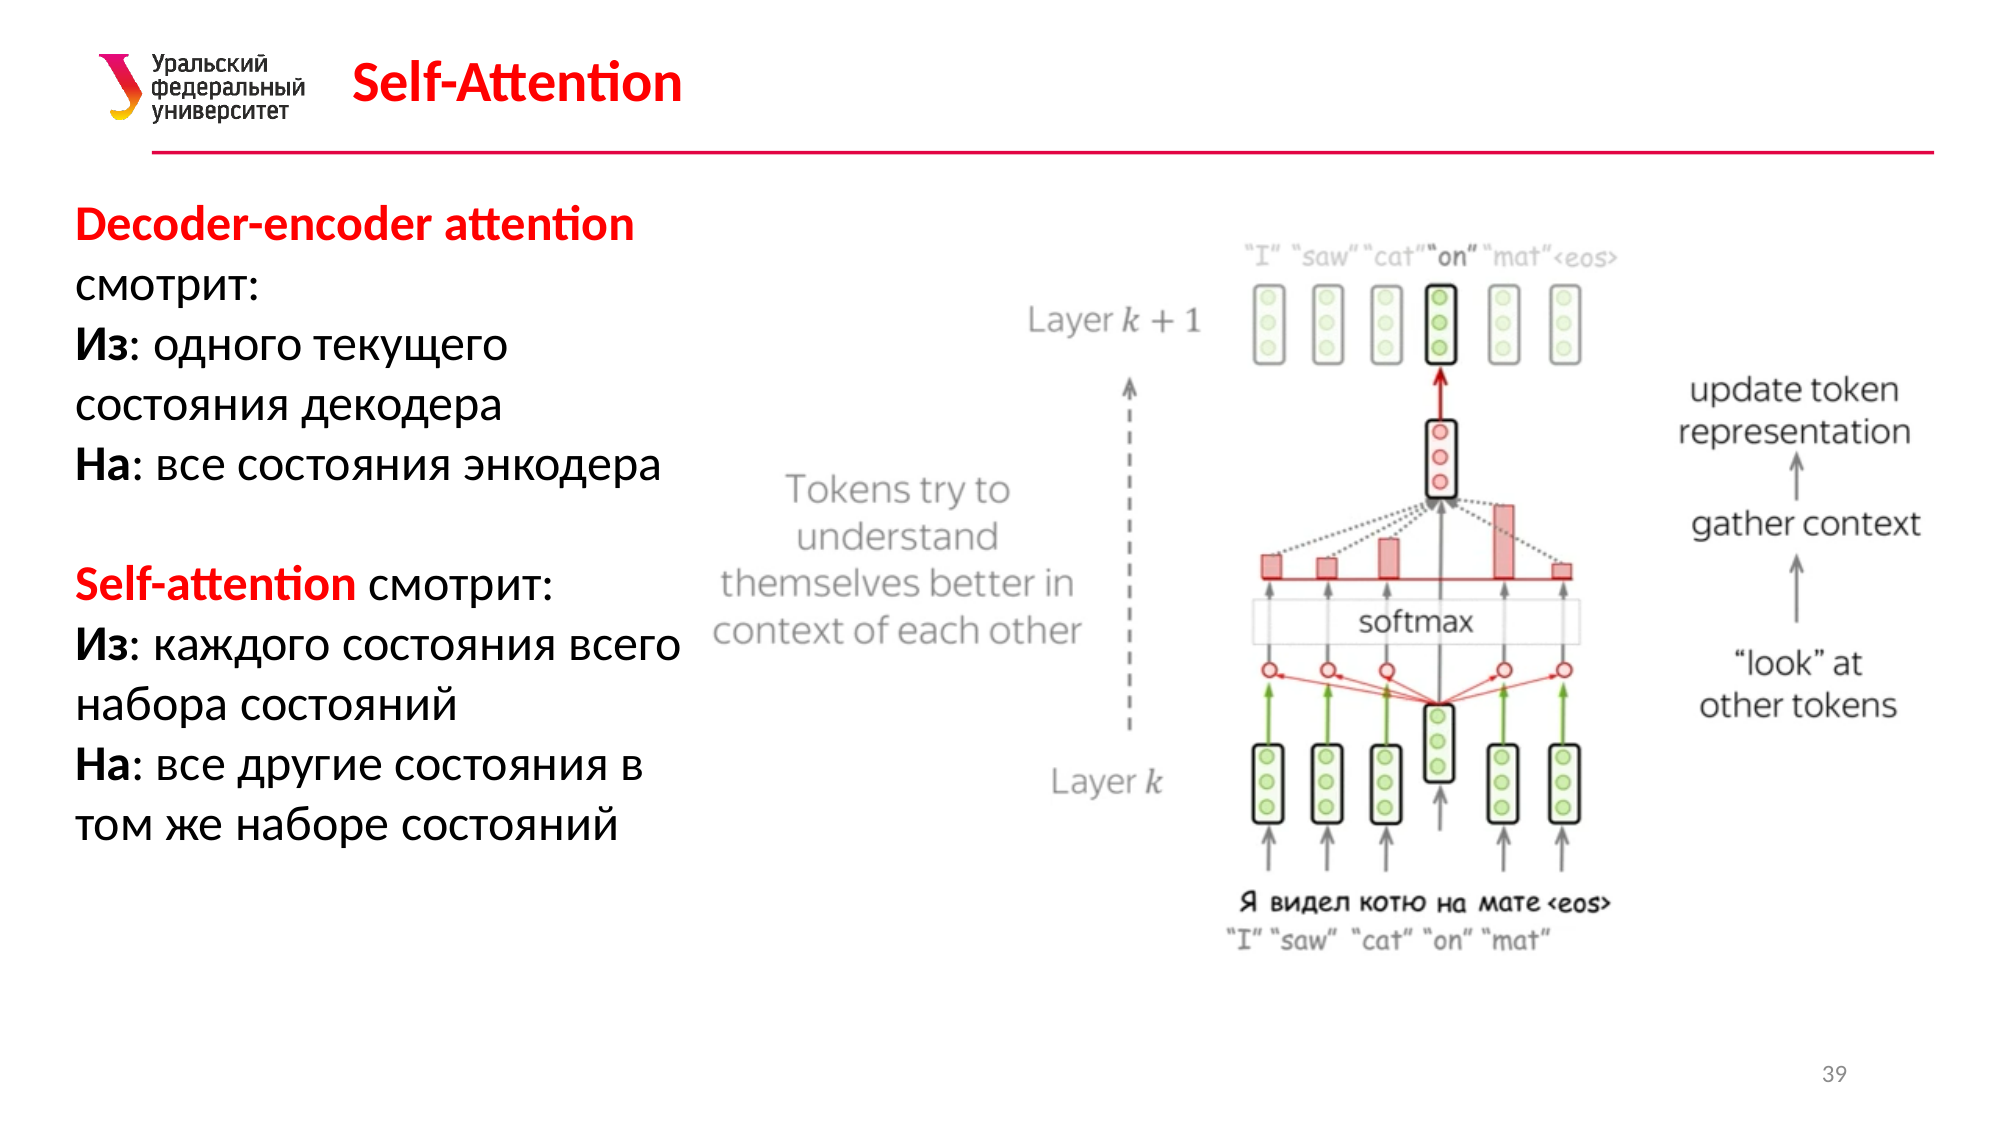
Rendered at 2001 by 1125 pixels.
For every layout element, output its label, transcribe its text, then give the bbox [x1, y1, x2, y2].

picture [699, 229, 1935, 968]
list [98, 52, 320, 124]
text_box Decoder-encoder attention смотрит: Из: одного текущего состояния декодера На: все состояния энкодера Self-attention смотрит: Из: каждого состояния всего набора состояний На: все другие состояния в том же наборе состояний [60, 183, 700, 859]
text_box Self-Attention [337, 36, 2000, 121]
slide_number 39 [1412, 1042, 1863, 1103]
text_box [151, 150, 1935, 155]
